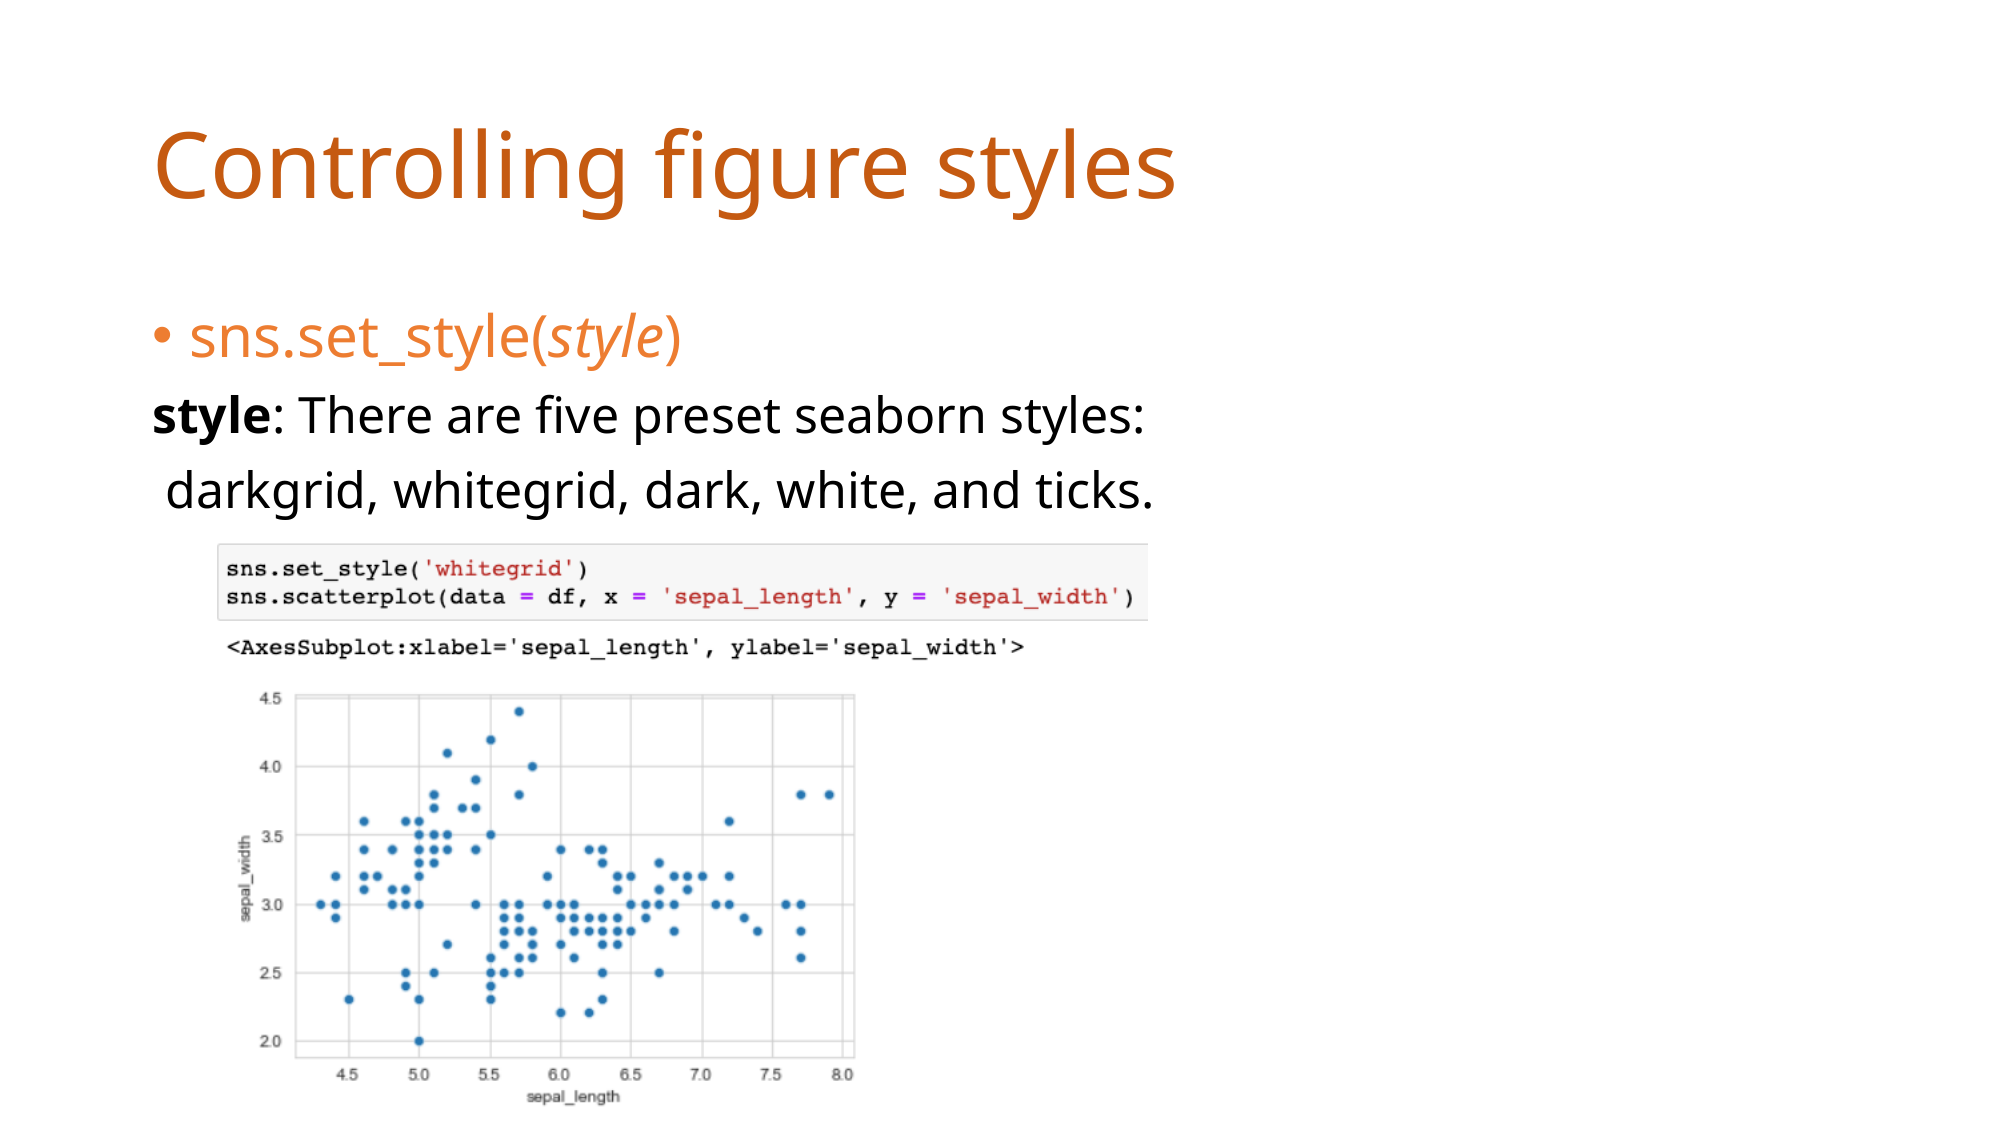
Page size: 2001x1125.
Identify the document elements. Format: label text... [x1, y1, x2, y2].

picture [212, 541, 1148, 1125]
title Controlling figure styles [137, 59, 1863, 278]
list sns.set_style(style) style: There are five preset seaborn styles: darkgrid, whitegrid, dark, white, and ticks. [137, 299, 1863, 1014]
